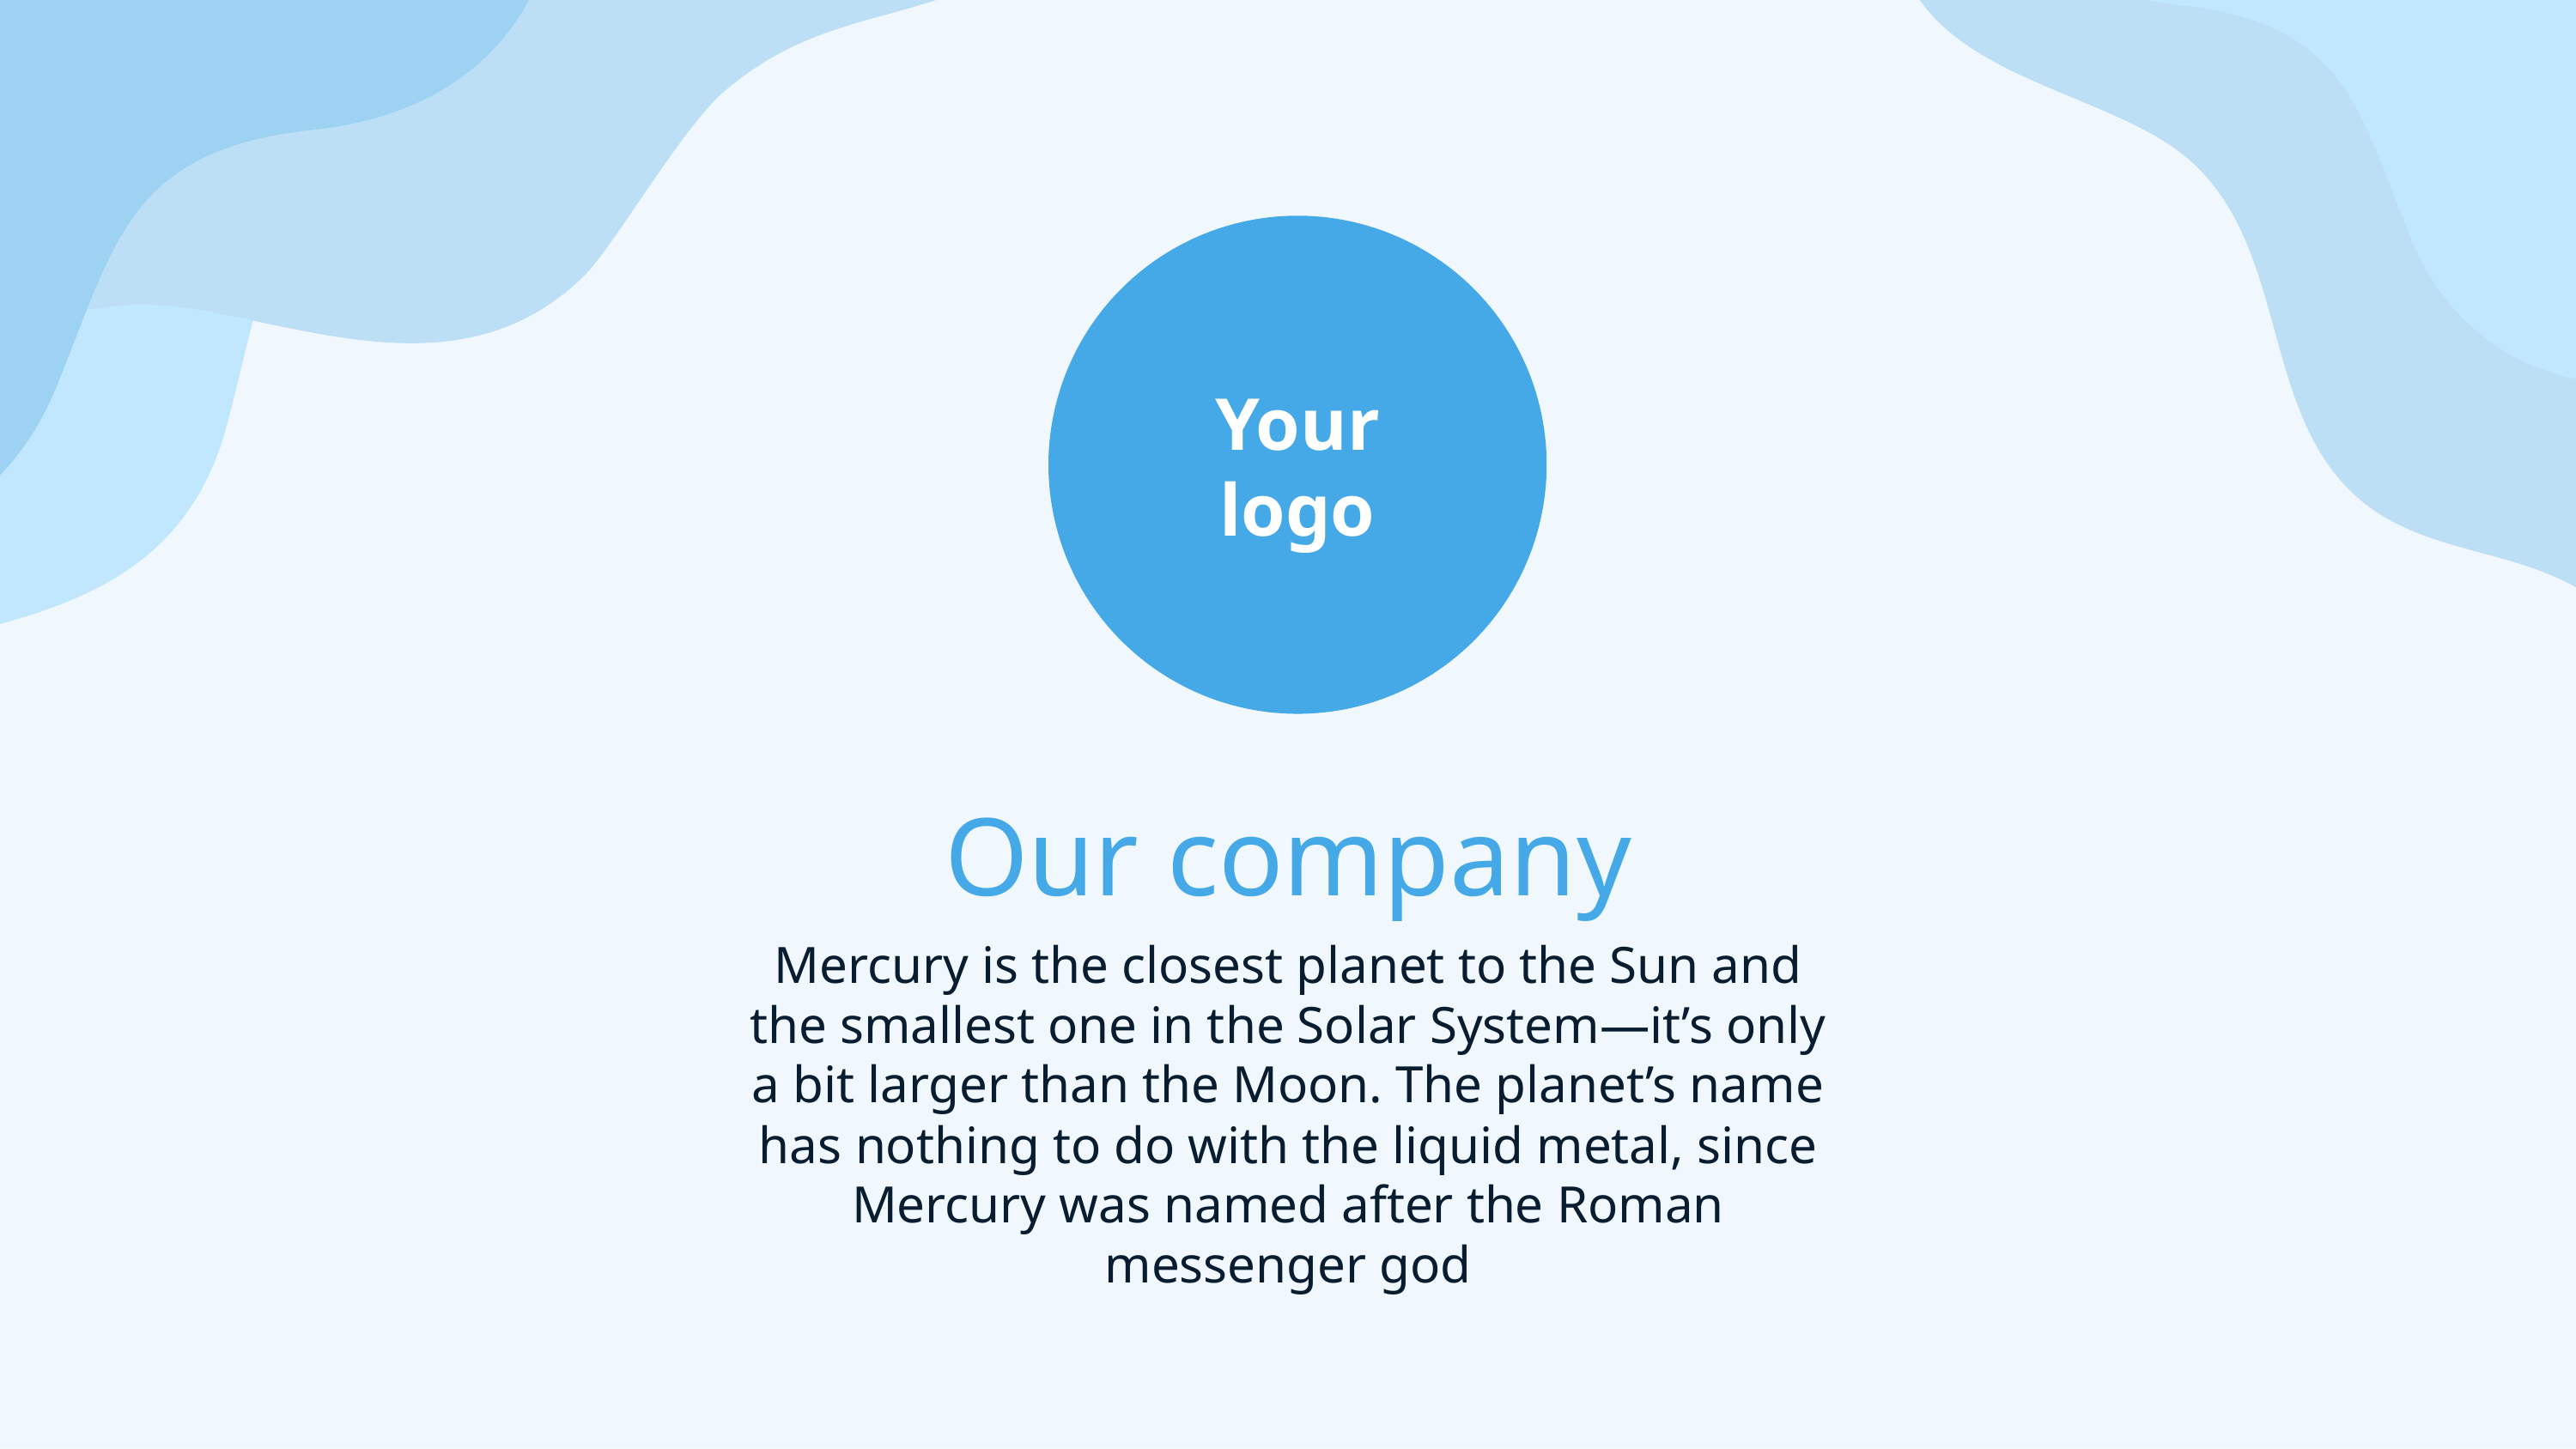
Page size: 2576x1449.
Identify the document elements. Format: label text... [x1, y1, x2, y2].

subtitle Mercury is the closest planet to the Sun and the smallest one in the Solar System—it’s only a bit larger than the Moon. The planet’s name has nothing to do with the liquid metal, since Mercury was named after the Roman messenger god [711, 894, 1865, 1331]
title Our company [711, 772, 1865, 894]
text_box Your logo [1048, 215, 1547, 714]
